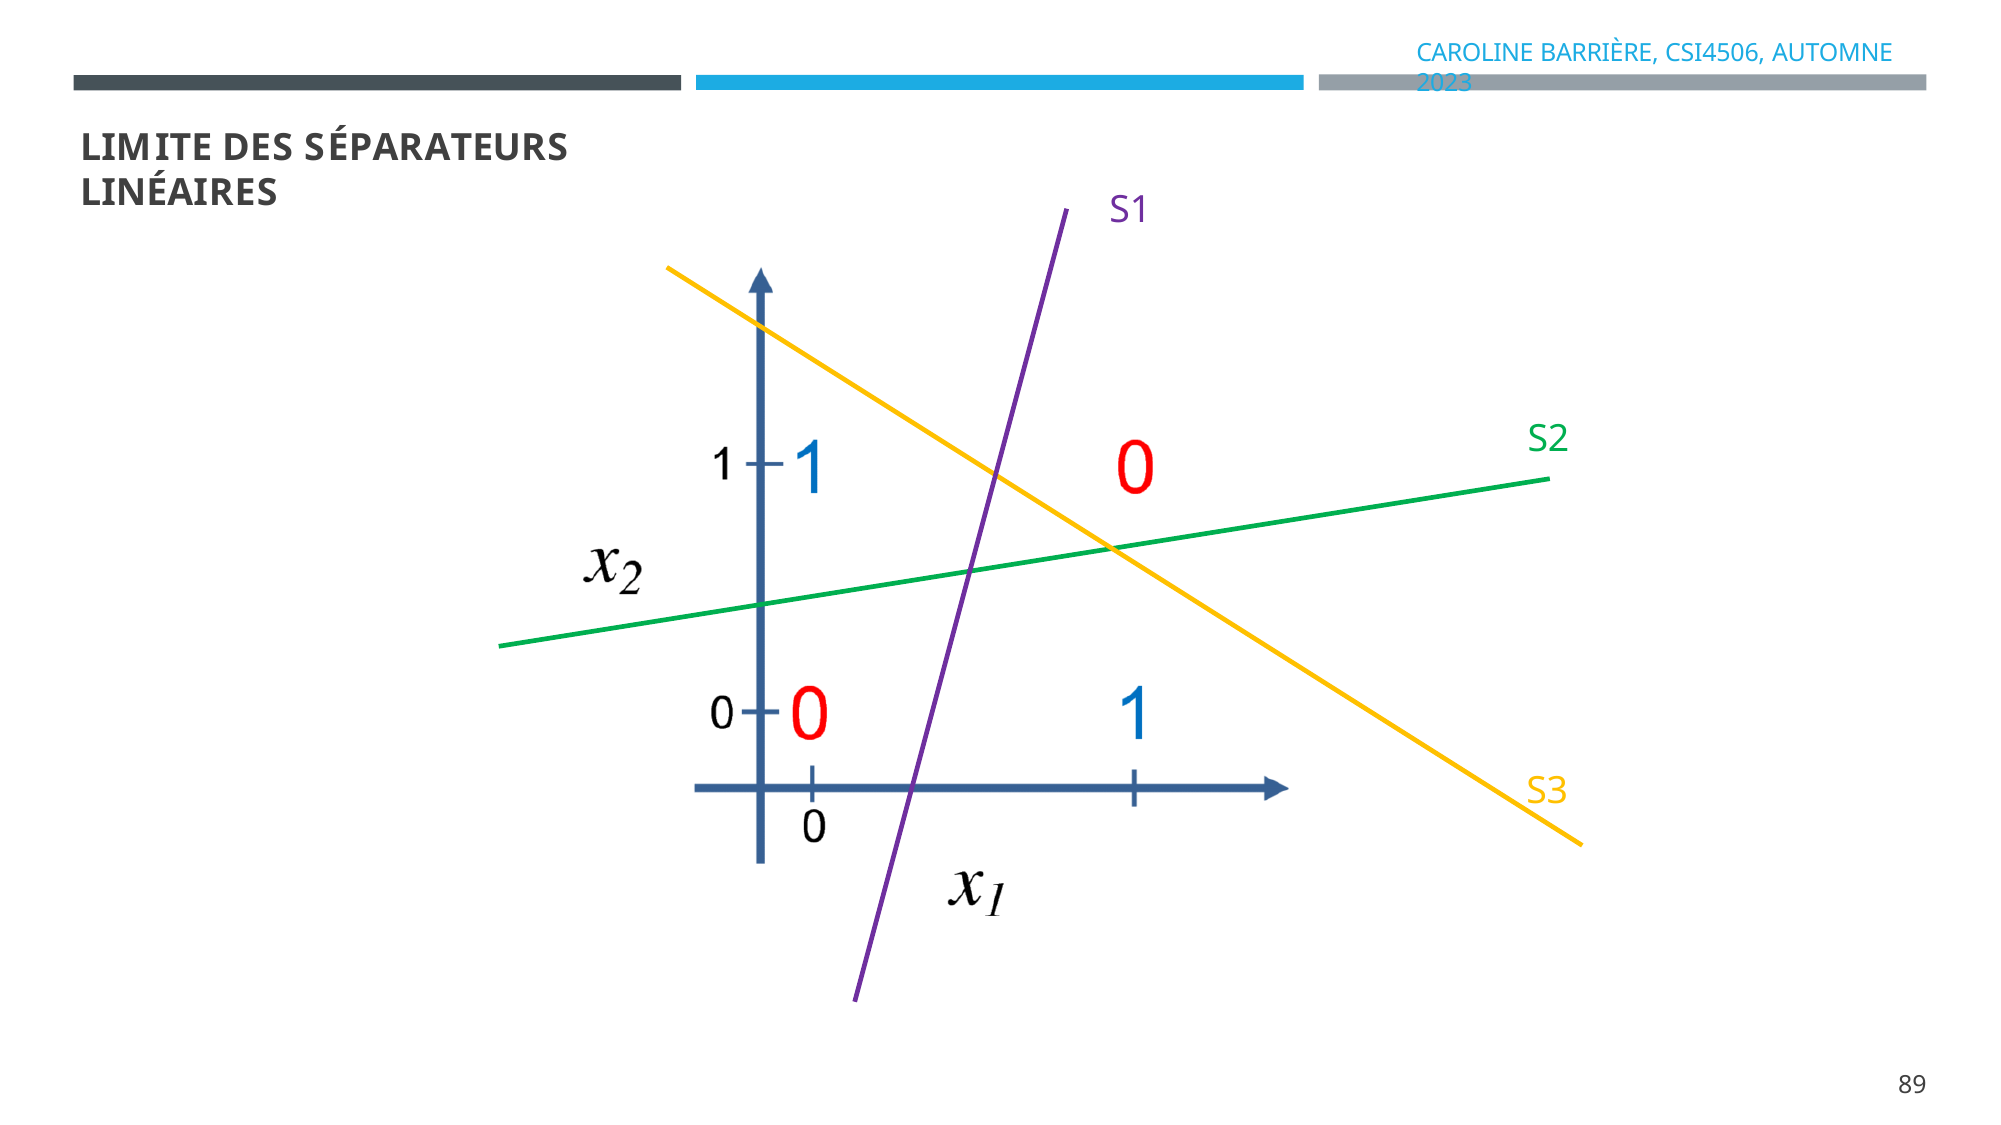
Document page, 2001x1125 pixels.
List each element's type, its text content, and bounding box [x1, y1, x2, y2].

text_box S1 [1107, 182, 1156, 204]
text_box LIMITE DES SÉPARATEURS LINÉAIRES [78, 121, 712, 214]
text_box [496, 206, 1585, 1005]
text_box CAROLINE BARRIÈRE, CSI4506, AUTOMNE 2023 [1414, 34, 1929, 97]
slide_number 89 [1891, 1061, 1934, 1125]
